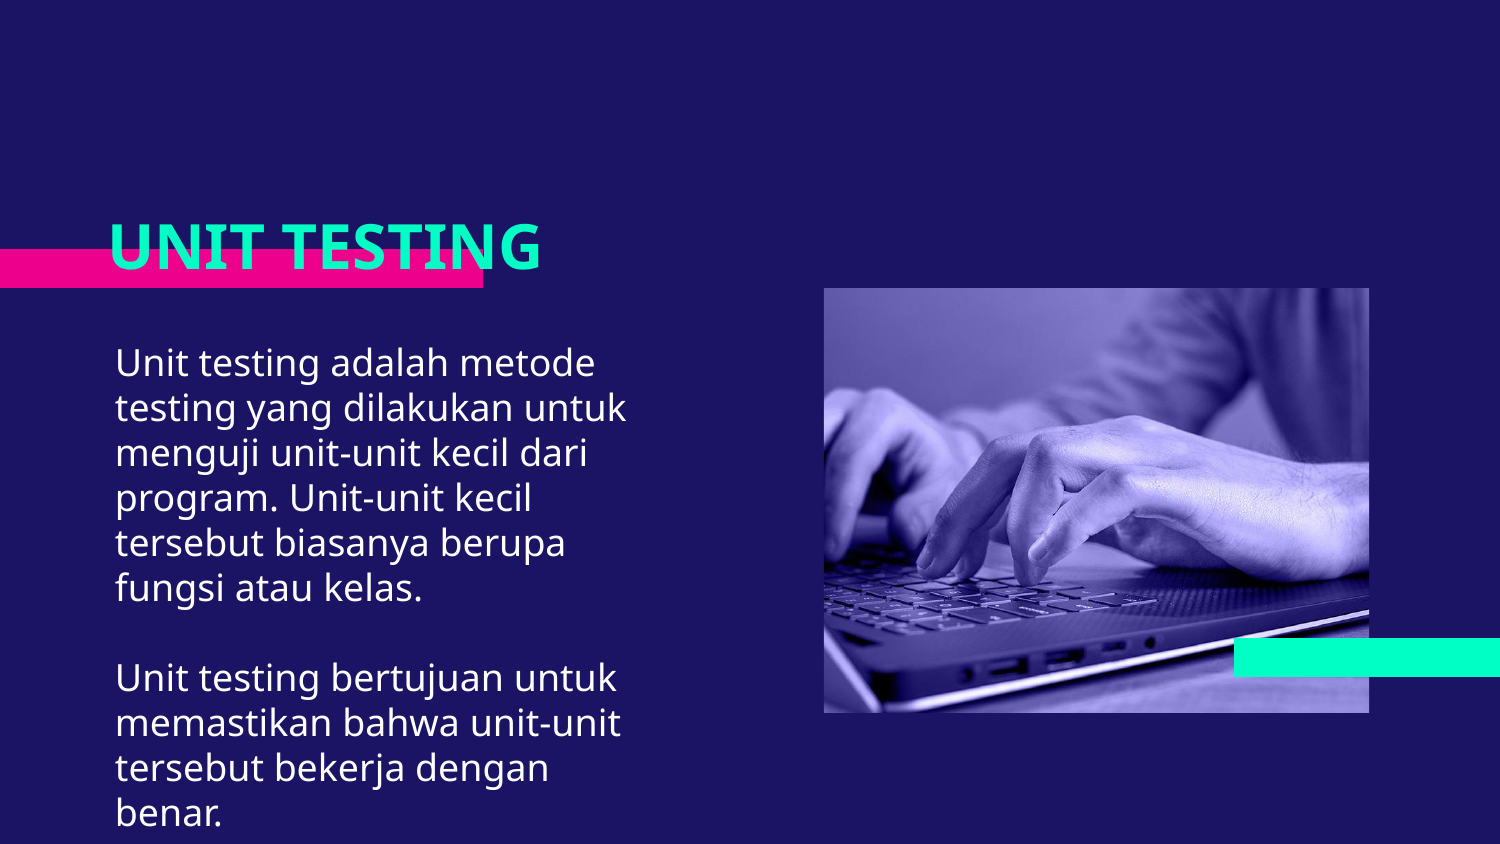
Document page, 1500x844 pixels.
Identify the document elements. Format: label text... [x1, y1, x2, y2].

list Unit testing adalah metode testing yang dilakukan untuk menguji unit-unit kecil dari program. Unit-unit kecil tersebut biasanya berupa fungsi atau kelas. Unit testing bertujuan untuk memastikan bahwa unit-unit tersebut bekerja dengan benar. [99, 323, 677, 678]
title UNIT TESTING [92, 191, 677, 302]
picture [823, 288, 1370, 713]
text_box [1373, 637, 1500, 678]
